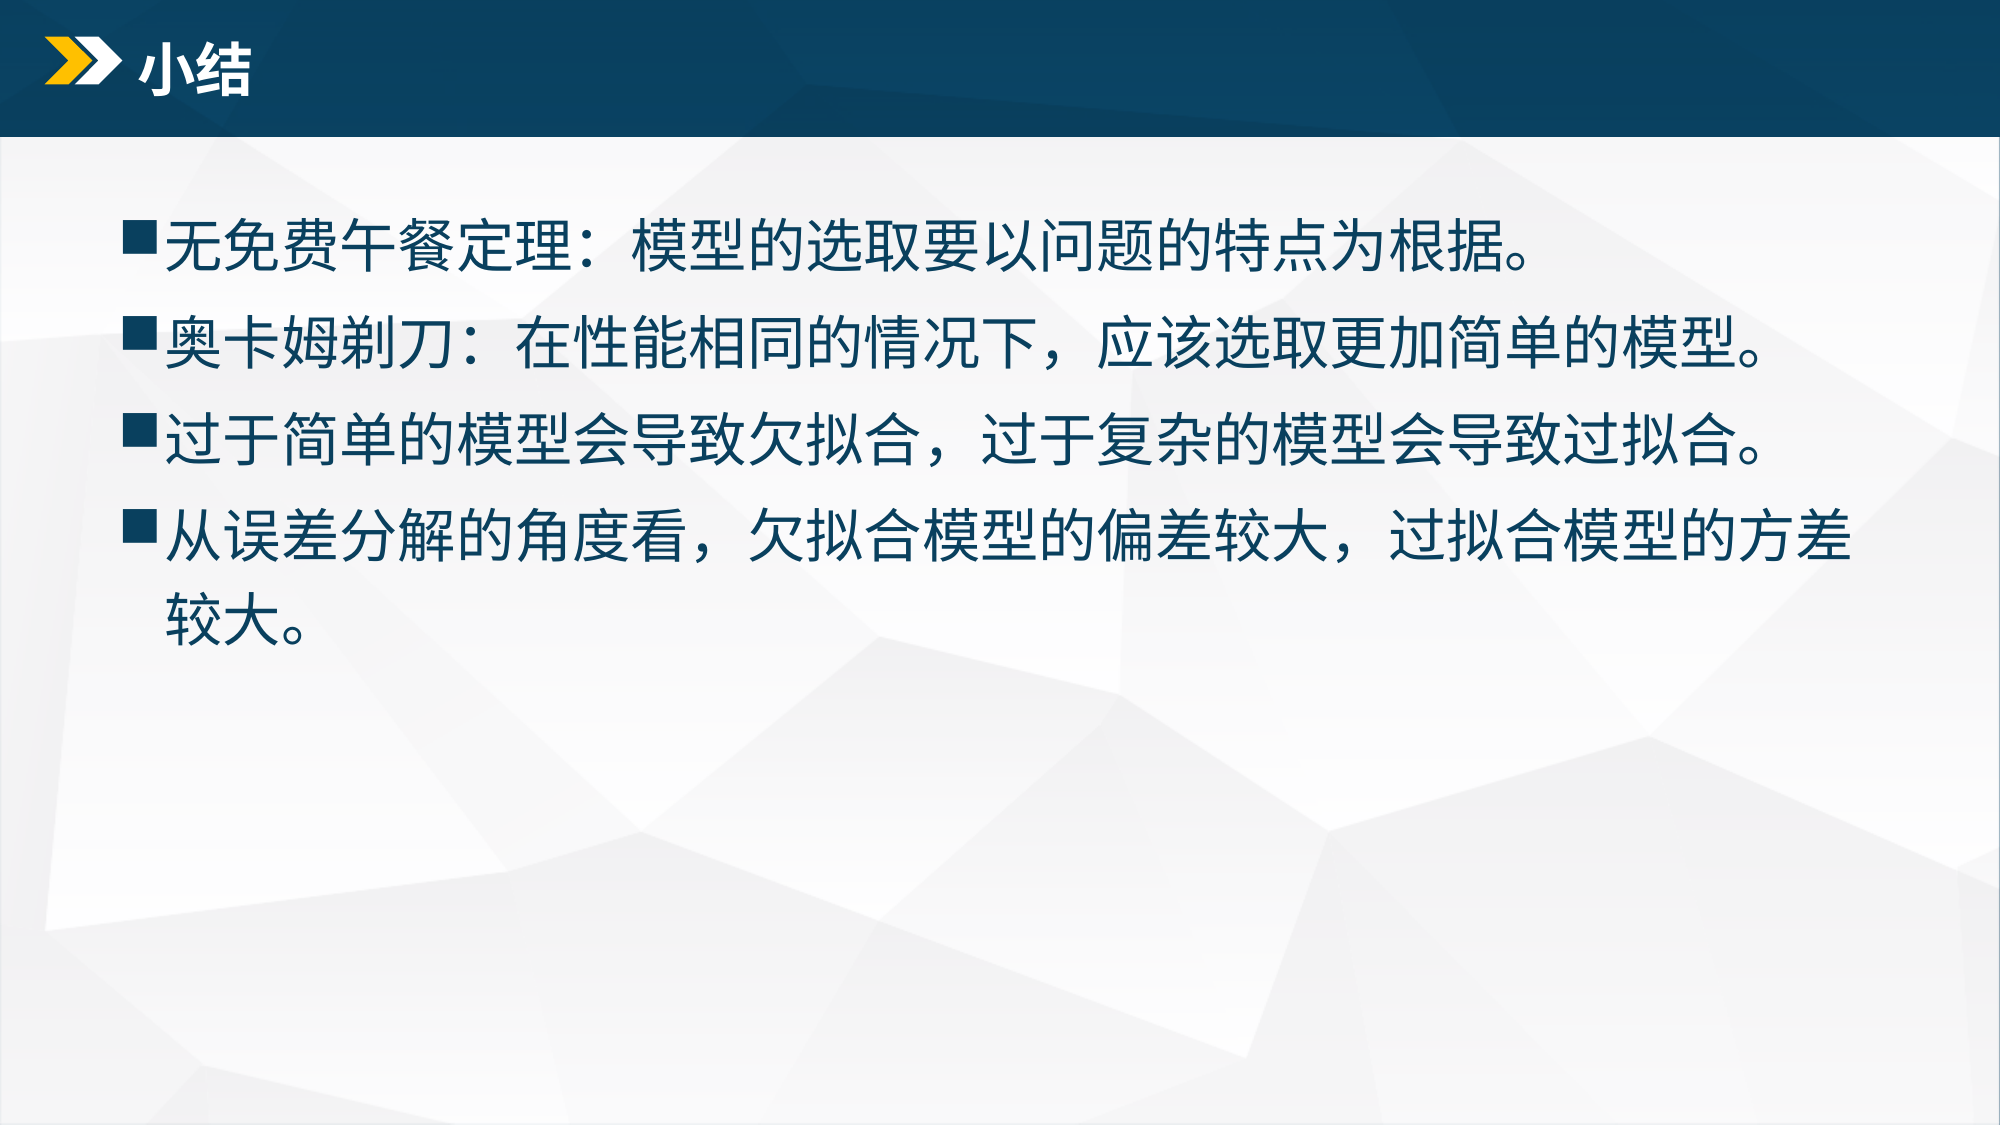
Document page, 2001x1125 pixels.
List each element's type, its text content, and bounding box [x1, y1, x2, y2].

title 小结 [122, 33, 1755, 124]
list 无免费午餐定理：模型的选取要以问题的特点为根据。 奥卡姆剃刀：在性能相同的情况下，应该选取更加简单的模型。 过于简单的模型会导致欠拟合，过于复杂的模型会导致过拟合。 从误差分解的角度看，欠拟合模型的偏差较大，过拟合模型的方差较大。 [103, 188, 1895, 1048]
picture [0, 0, 2000, 1125]
